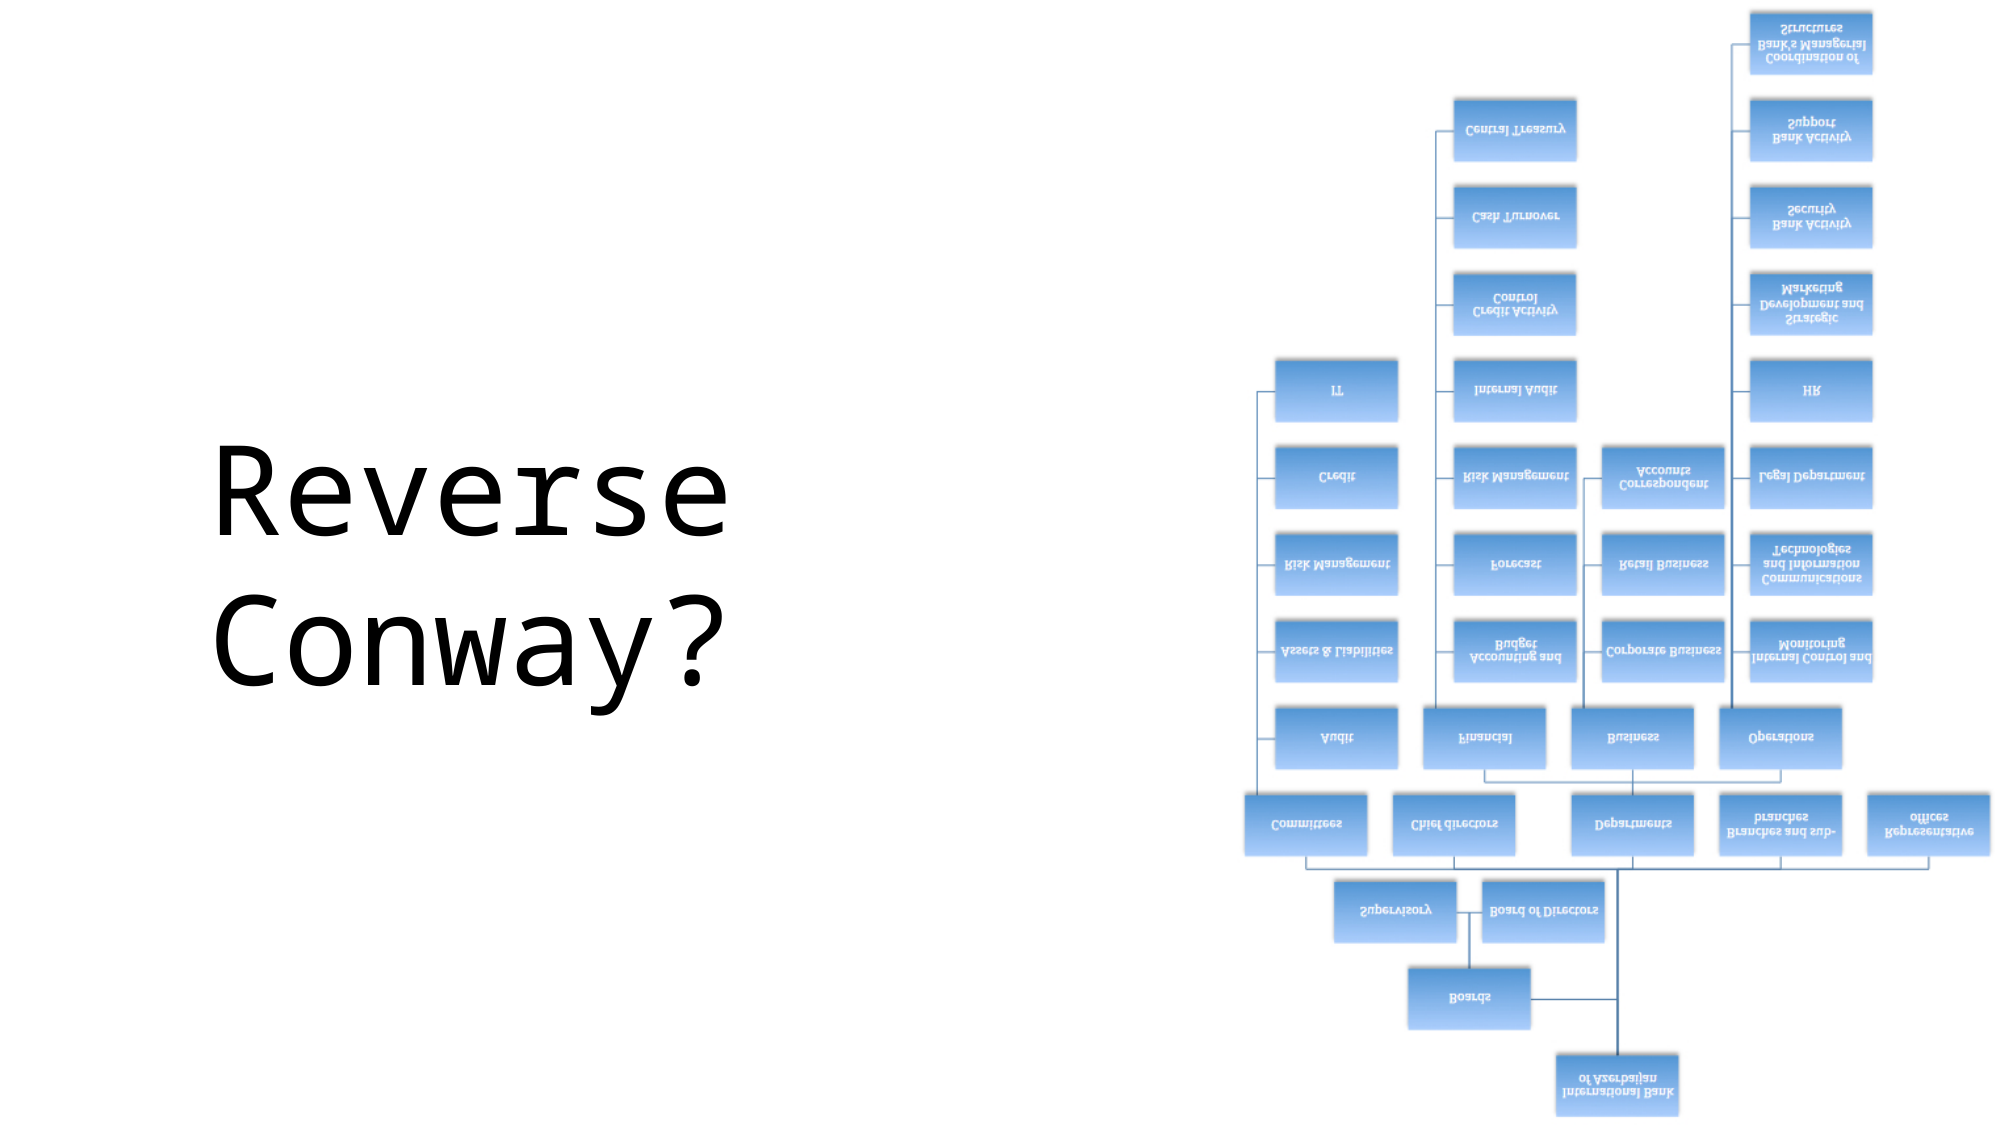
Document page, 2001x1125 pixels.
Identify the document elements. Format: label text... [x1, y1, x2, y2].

text_box Reverse Conway? [0, 403, 942, 719]
picture [1237, 0, 2000, 1125]
